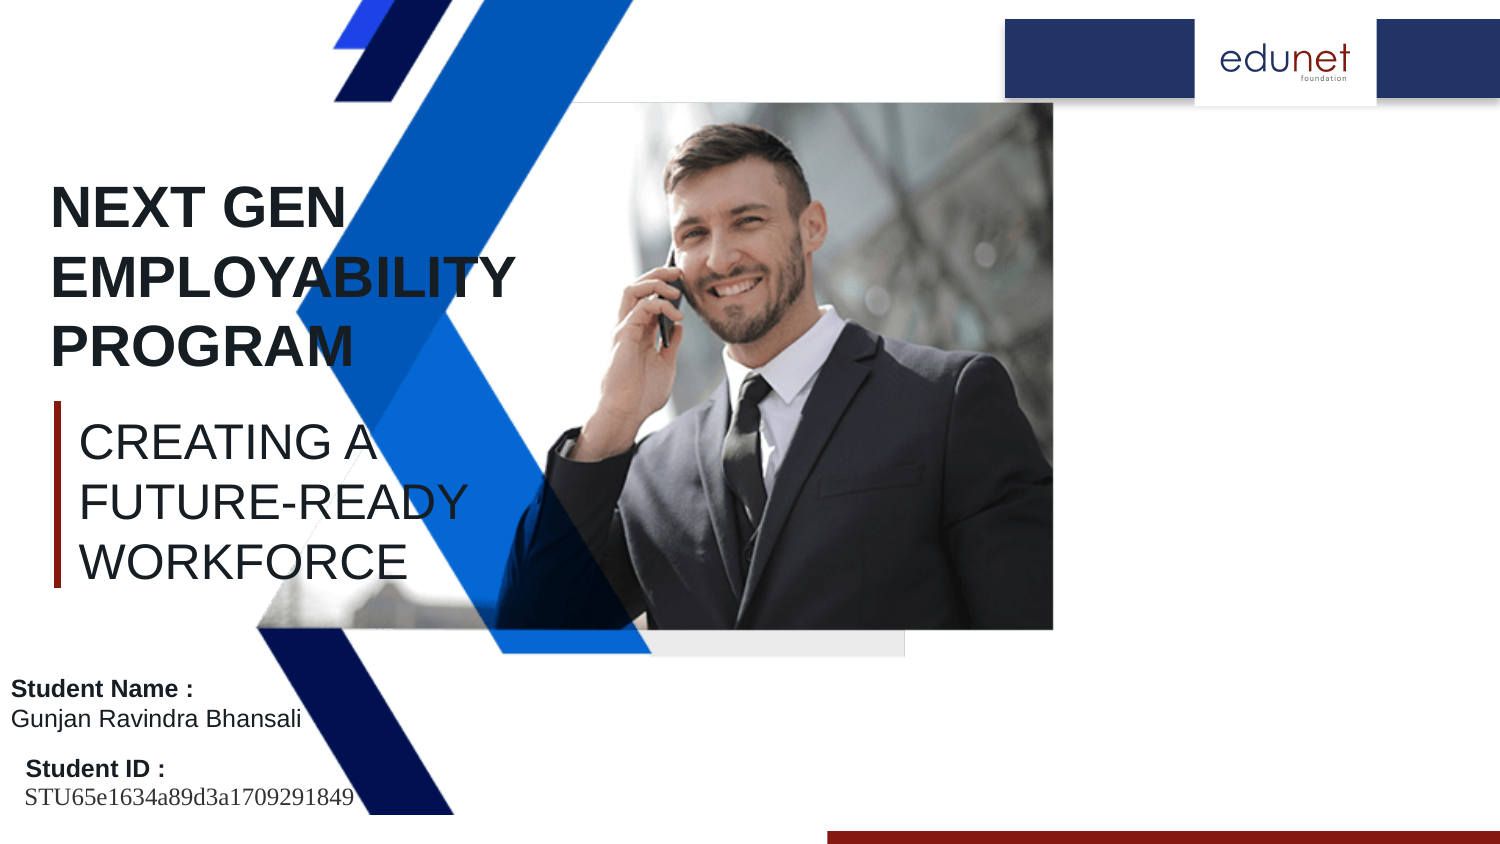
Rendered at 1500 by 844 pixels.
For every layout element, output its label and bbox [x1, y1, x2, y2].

text_box [826, 830, 1500, 844]
picture [0, 0, 1055, 816]
picture [1215, 37, 1357, 86]
text_box [1378, 19, 1500, 98]
text_box [1193, 9, 1378, 108]
text_box [1055, 19, 1193, 98]
